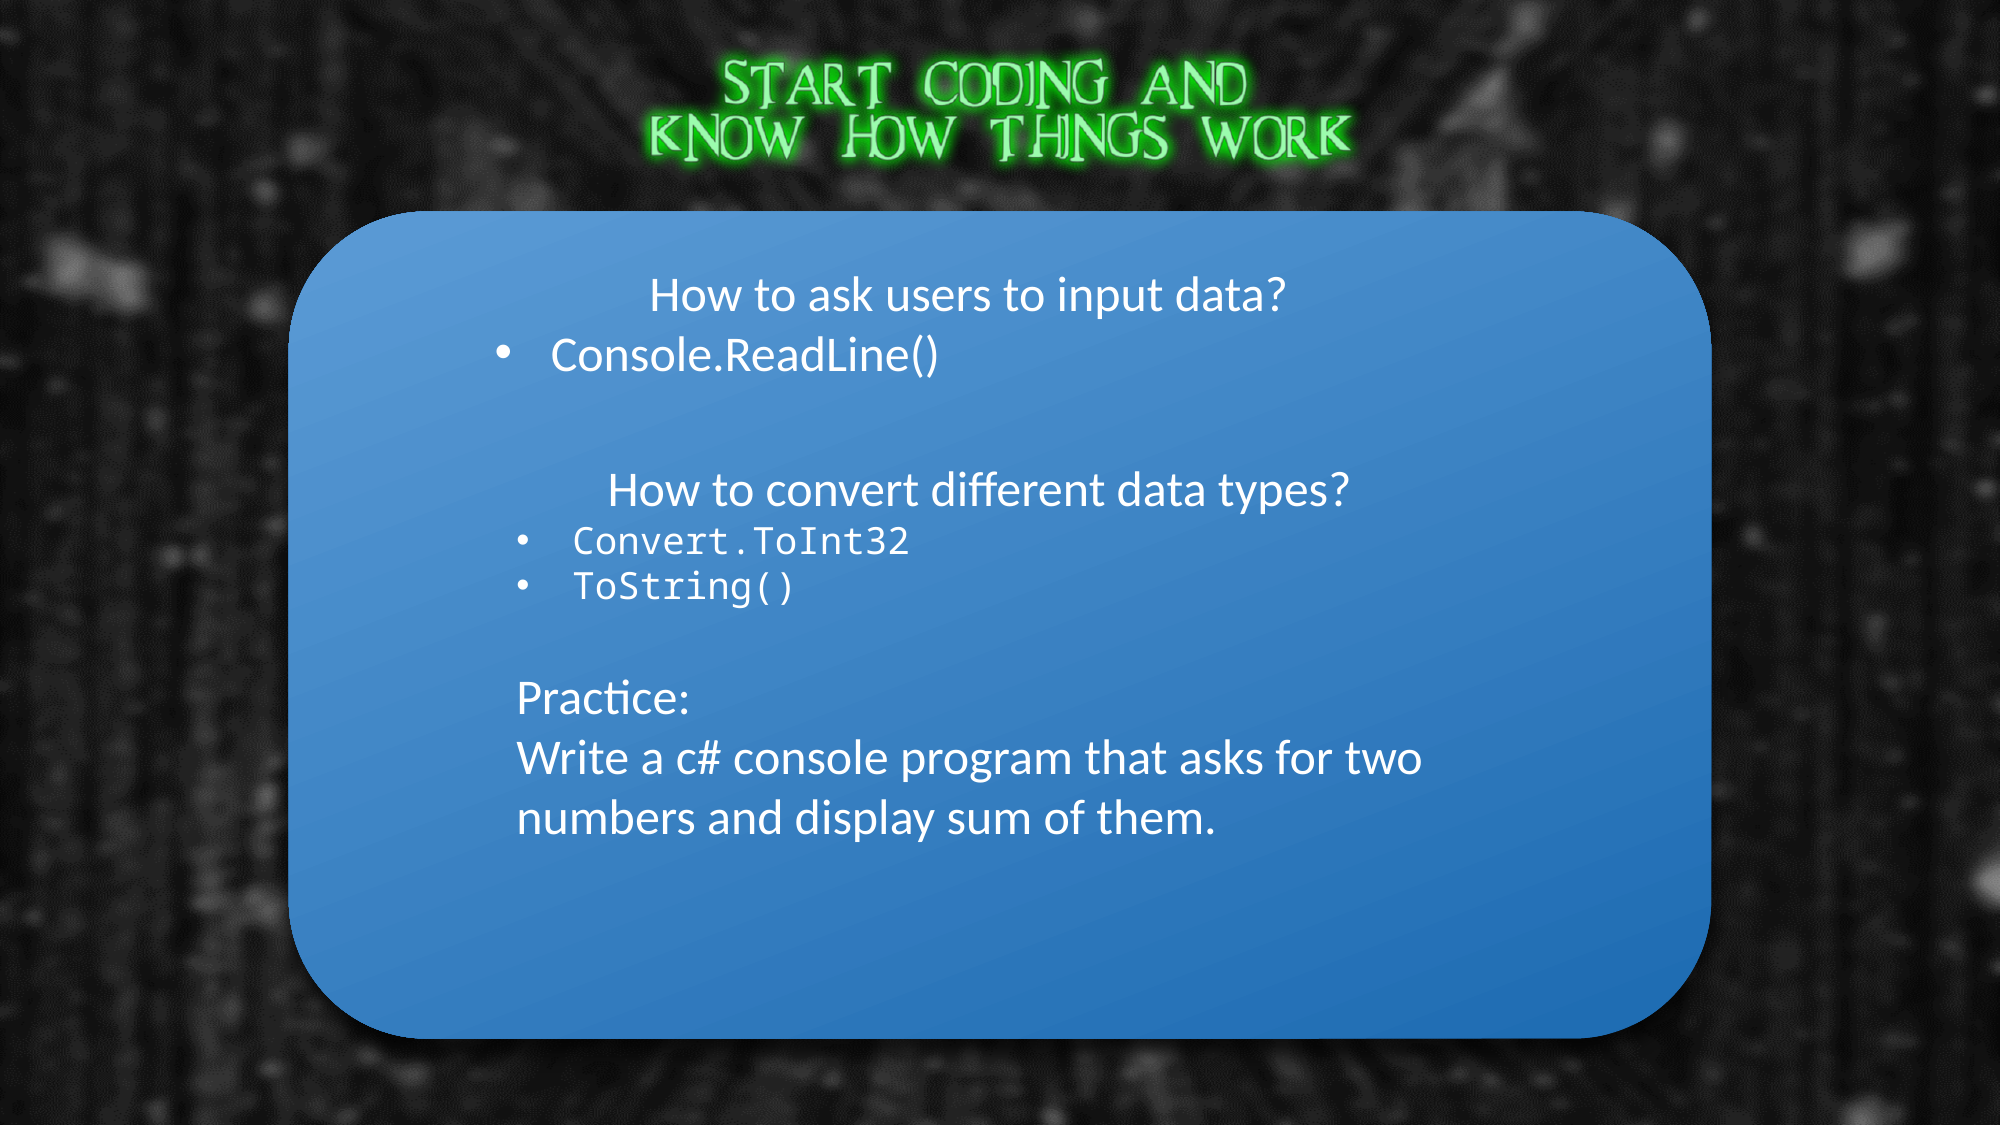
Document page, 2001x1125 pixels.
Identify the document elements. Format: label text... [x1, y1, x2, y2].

picture [0, 0, 2000, 1125]
text_box [288, 211, 1712, 1039]
text_box Practice: Write a c# console program that asks for two numbers and display sum of them. [426, 657, 1458, 852]
text_box How to ask users to input data? Console.ReadLine() [404, 254, 1458, 450]
text_box How to convert different data types? Convert.ToInt32 ToString() [426, 449, 1458, 615]
